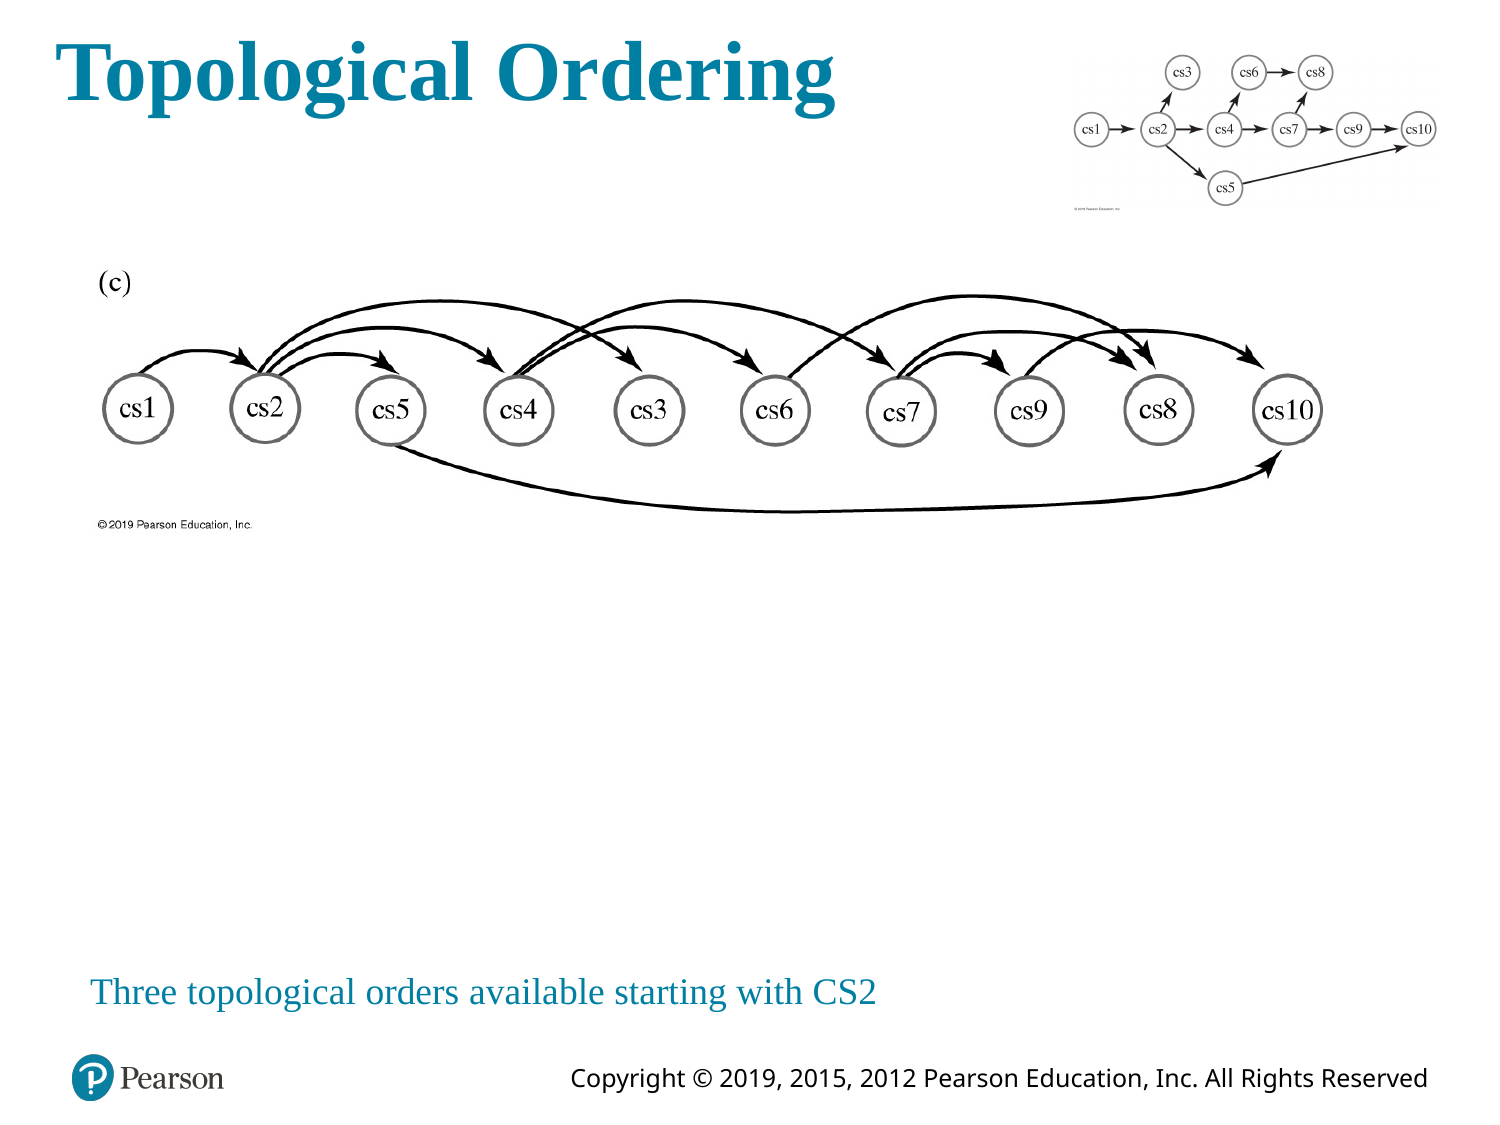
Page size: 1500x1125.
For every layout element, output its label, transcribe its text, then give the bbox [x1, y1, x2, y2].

picture [72, 1054, 88, 1070]
picture [80, 1063, 106, 1088]
picture [72, 1087, 83, 1101]
list Three topological orders available starting with CS2 [74, 931, 1426, 1028]
picture [92, 264, 1329, 536]
title Topological Ordering [40, 0, 1438, 133]
picture [1072, 52, 1438, 212]
picture [98, 1054, 224, 1101]
